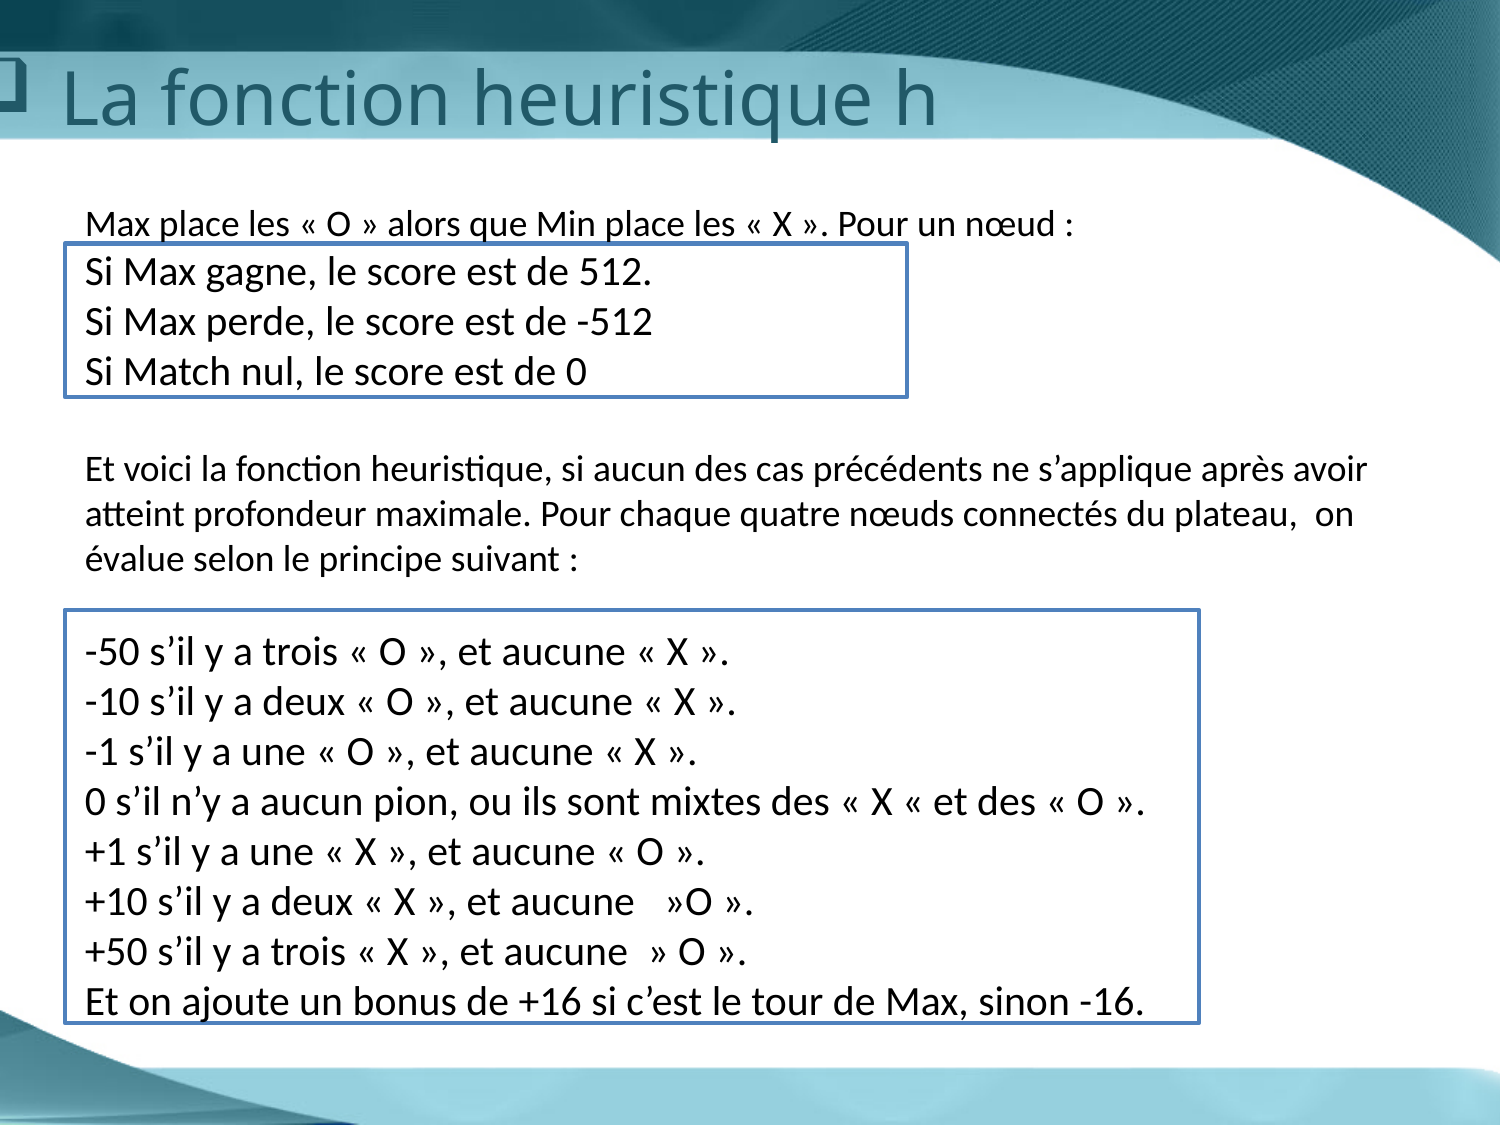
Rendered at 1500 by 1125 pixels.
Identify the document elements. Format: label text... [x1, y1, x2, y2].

text_box [63, 241, 70, 399]
picture [0, 0, 1500, 1125]
text_box La fonction heuristique h [0, 42, 955, 148]
text_box [63, 608, 70, 1025]
text_box Max place les « O » alors que Min place les « X ». Pour un nœud : Si Max gagne, le score est de 512. Si Max perde, le score est de -512 Si Match nul, le score est de 0 Et voici la fonction heuristique, si aucun des cas précédents ne s’applique après avoir atteint profondeur maximale. Pour chaque quatre nœuds connectés du plateau, on évalue selon le principe suivant : -50 s’il y a trois « O », et aucune « X ». -10 s’il y a deux « O », et aucune « X ». -1 s’il y a une « O », et aucune « X ». 0 s’il n’y a aucun pion, ou ils sont mixtes des « X « et des « O ». +1 s’il y a une « X », et aucune « O ». +10 s’il y a deux « X », et aucune »O ». +50 s’il y a trois « X », et aucune » O ». Et on ajoute un bonus de +16 si c’est le tour de Max, sinon -16. [70, 191, 1429, 1125]
